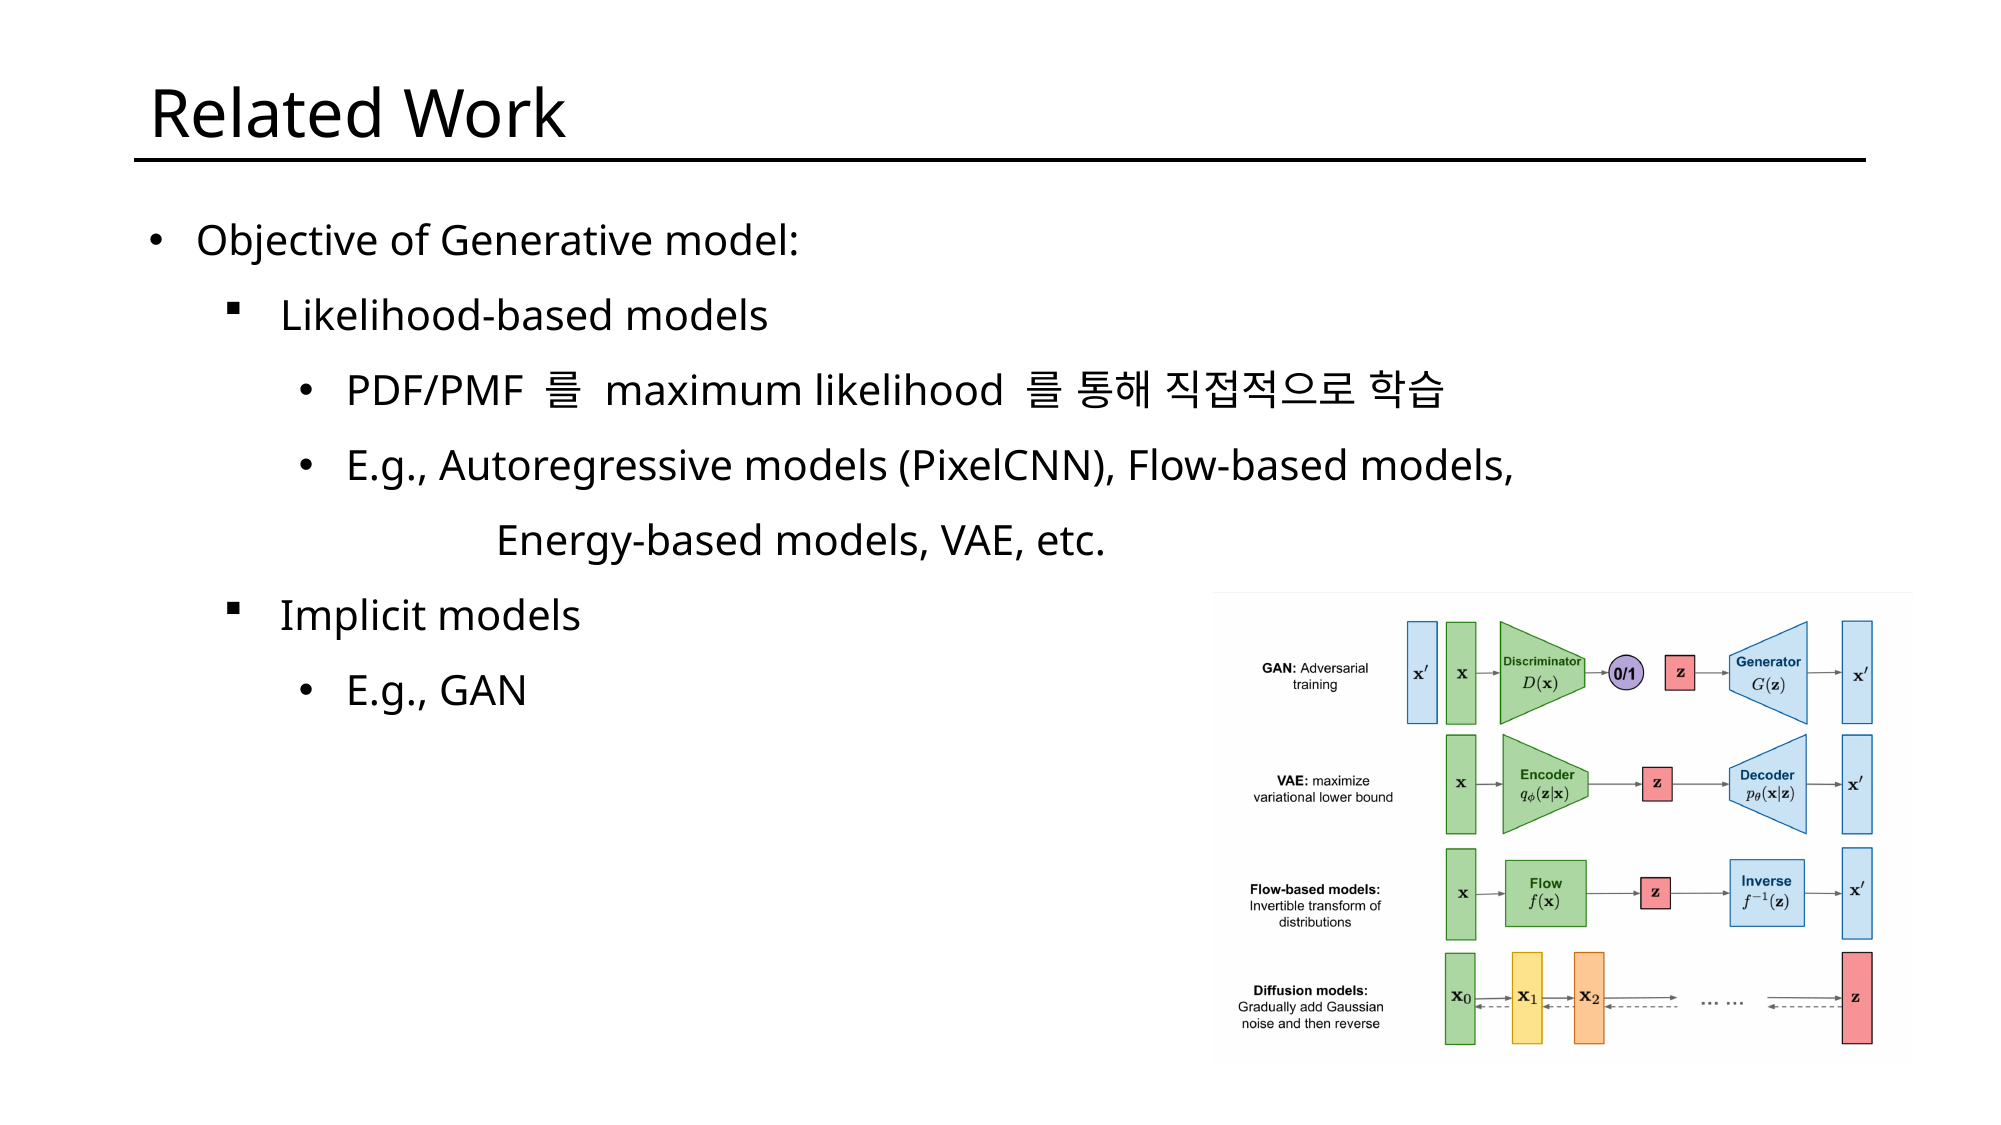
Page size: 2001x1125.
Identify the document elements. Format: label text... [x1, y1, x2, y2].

picture [1213, 591, 1913, 1063]
text_box Related Work [134, 16, 1683, 159]
